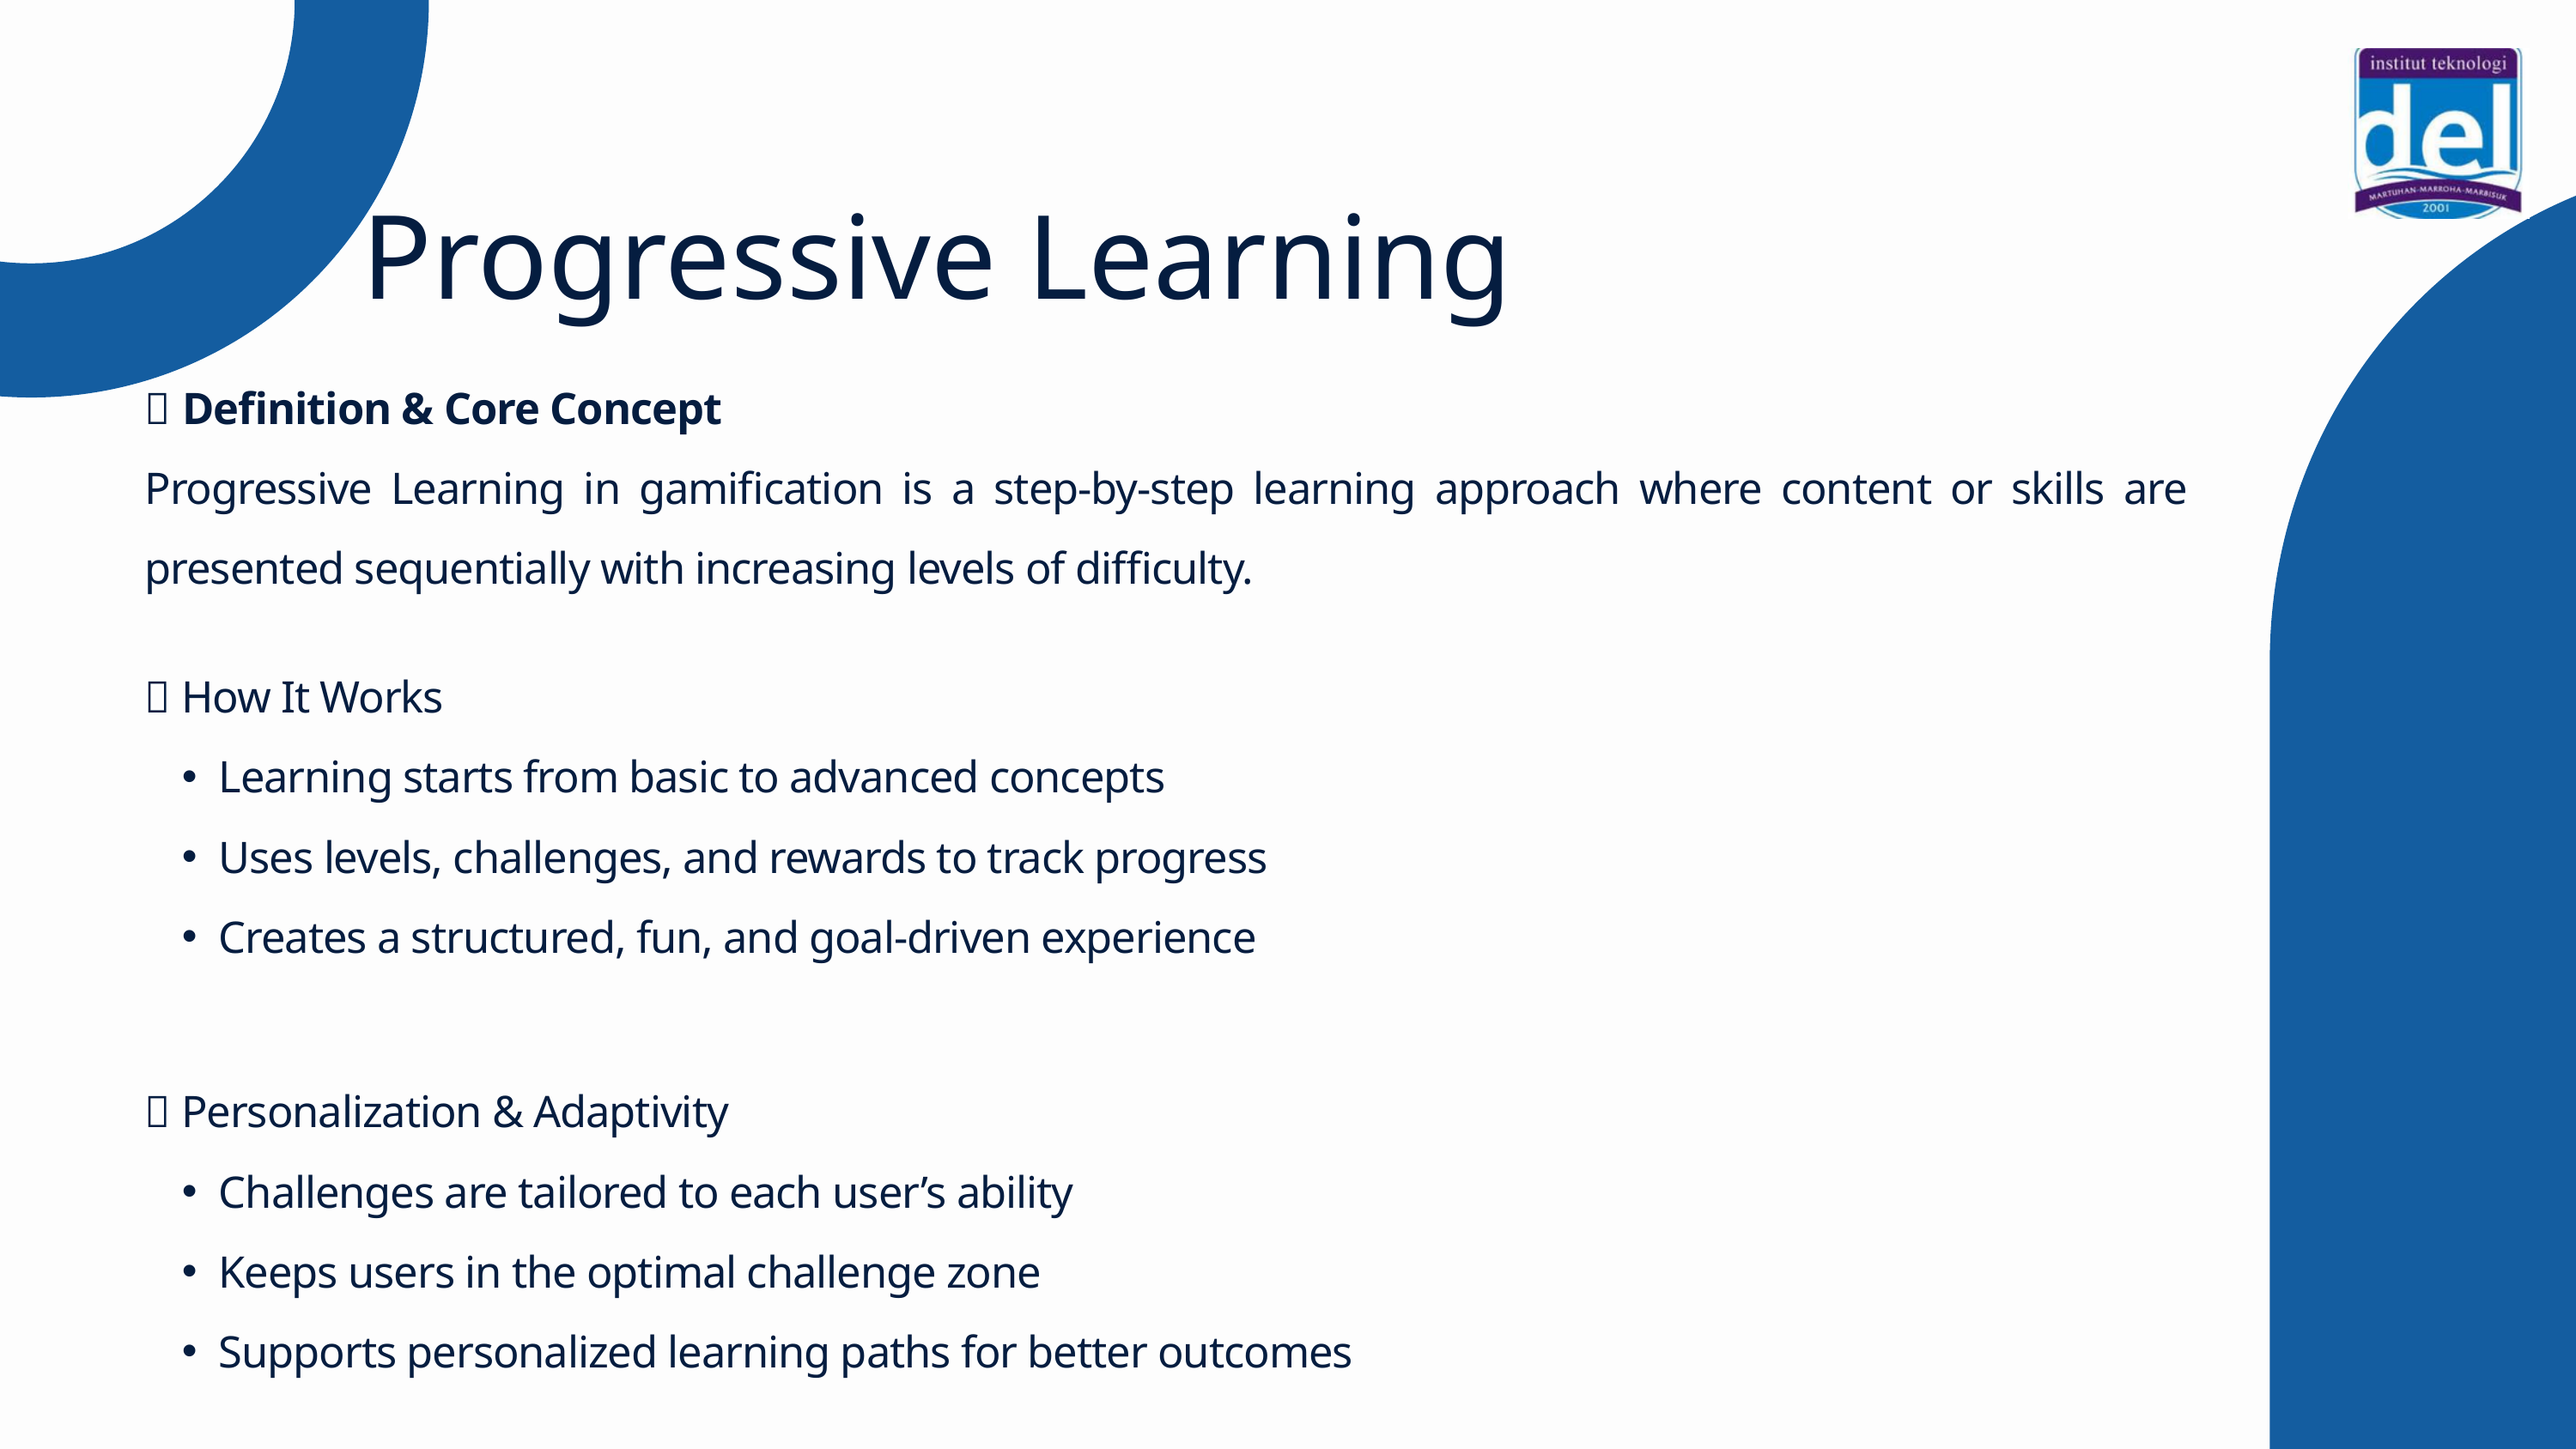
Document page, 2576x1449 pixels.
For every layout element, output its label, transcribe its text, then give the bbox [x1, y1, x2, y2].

text_box 🔹 Personalization & Adaptivity Challenges are tailored to each user’s ability Keeps users in the optimal challenge zone Supports personalized learning paths for better outcomes [144, 1056, 2188, 1449]
text_box 🔹 How It Works Learning starts from basic to advanced concepts Uses levels, challenges, and rewards to track progress Creates a structured, fun, and goal-driven experience [144, 641, 2188, 1042]
text_box 🔹 Definition & Core Concept Progressive Learning in gamification is a step-by-step learning approach where content or skills are presented sequentially with increasing levels of difficulty. [144, 353, 2188, 641]
text_box Progressive Learning [366, 160, 1801, 323]
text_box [0, 0, 362, 331]
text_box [2269, 157, 2576, 1449]
text_box [2348, 48, 2530, 155]
